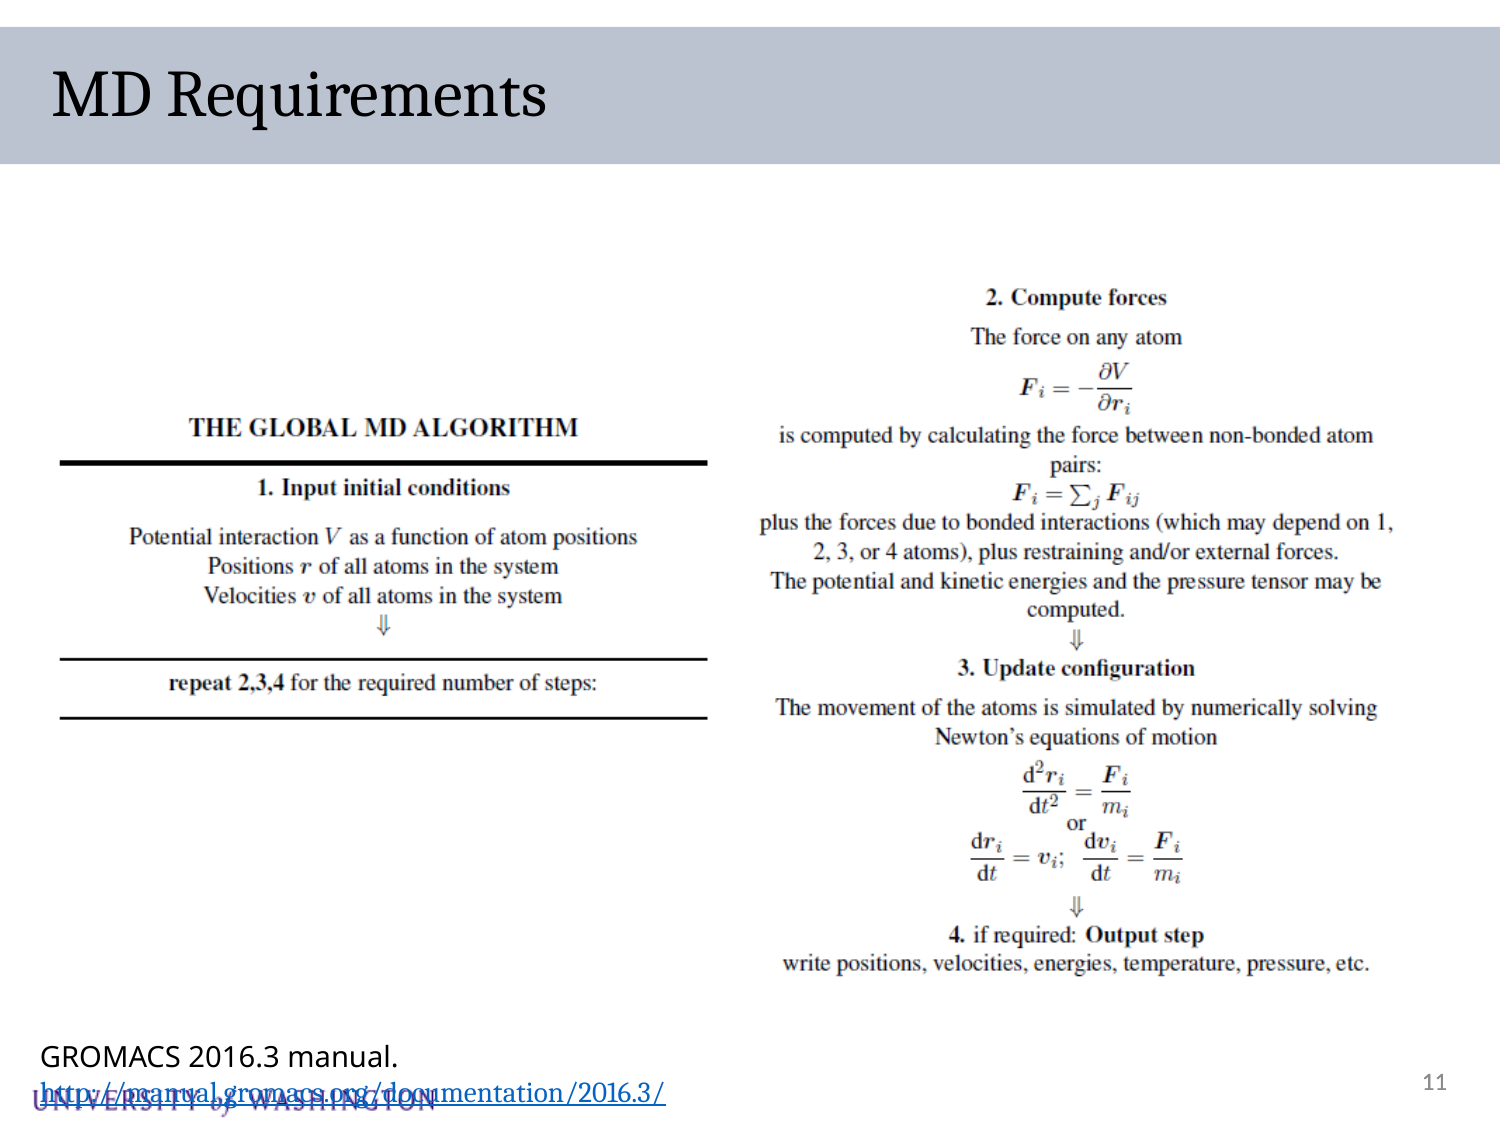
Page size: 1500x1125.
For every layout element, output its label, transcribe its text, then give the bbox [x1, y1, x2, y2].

title MD Requirements [36, 27, 1500, 163]
picture [36, 284, 1427, 995]
text_box GROMACS 2016.3 manual. http://manual.gromacs.org/documentation/2016.3/ [25, 1030, 1039, 1116]
picture [25, 1081, 443, 1122]
